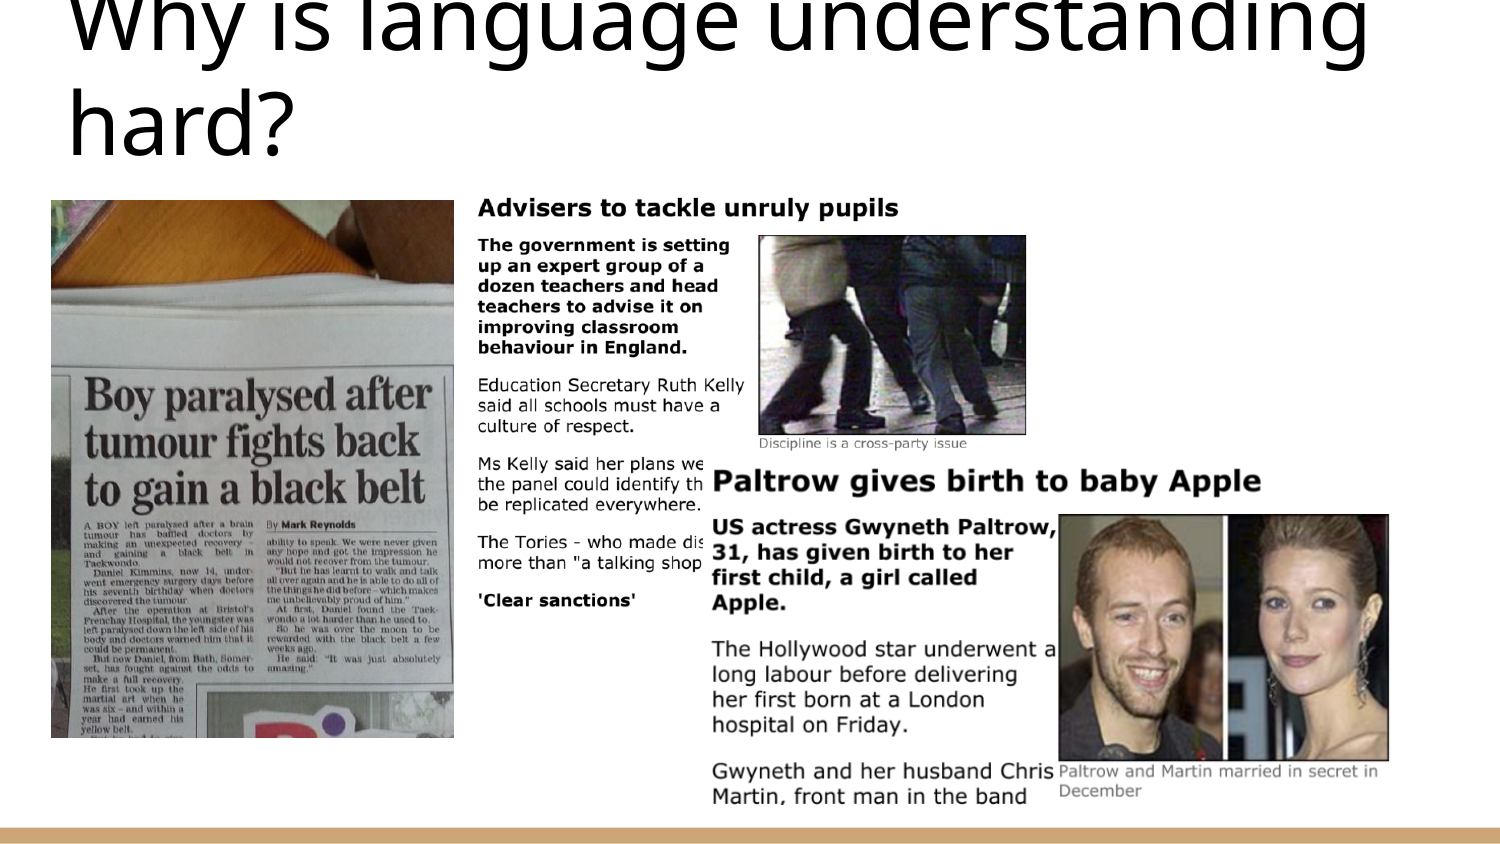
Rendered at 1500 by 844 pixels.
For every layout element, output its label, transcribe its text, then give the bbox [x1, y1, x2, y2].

picture [470, 187, 1396, 805]
picture [50, 200, 455, 738]
title Why is language understanding hard? [51, 51, 1449, 189]
